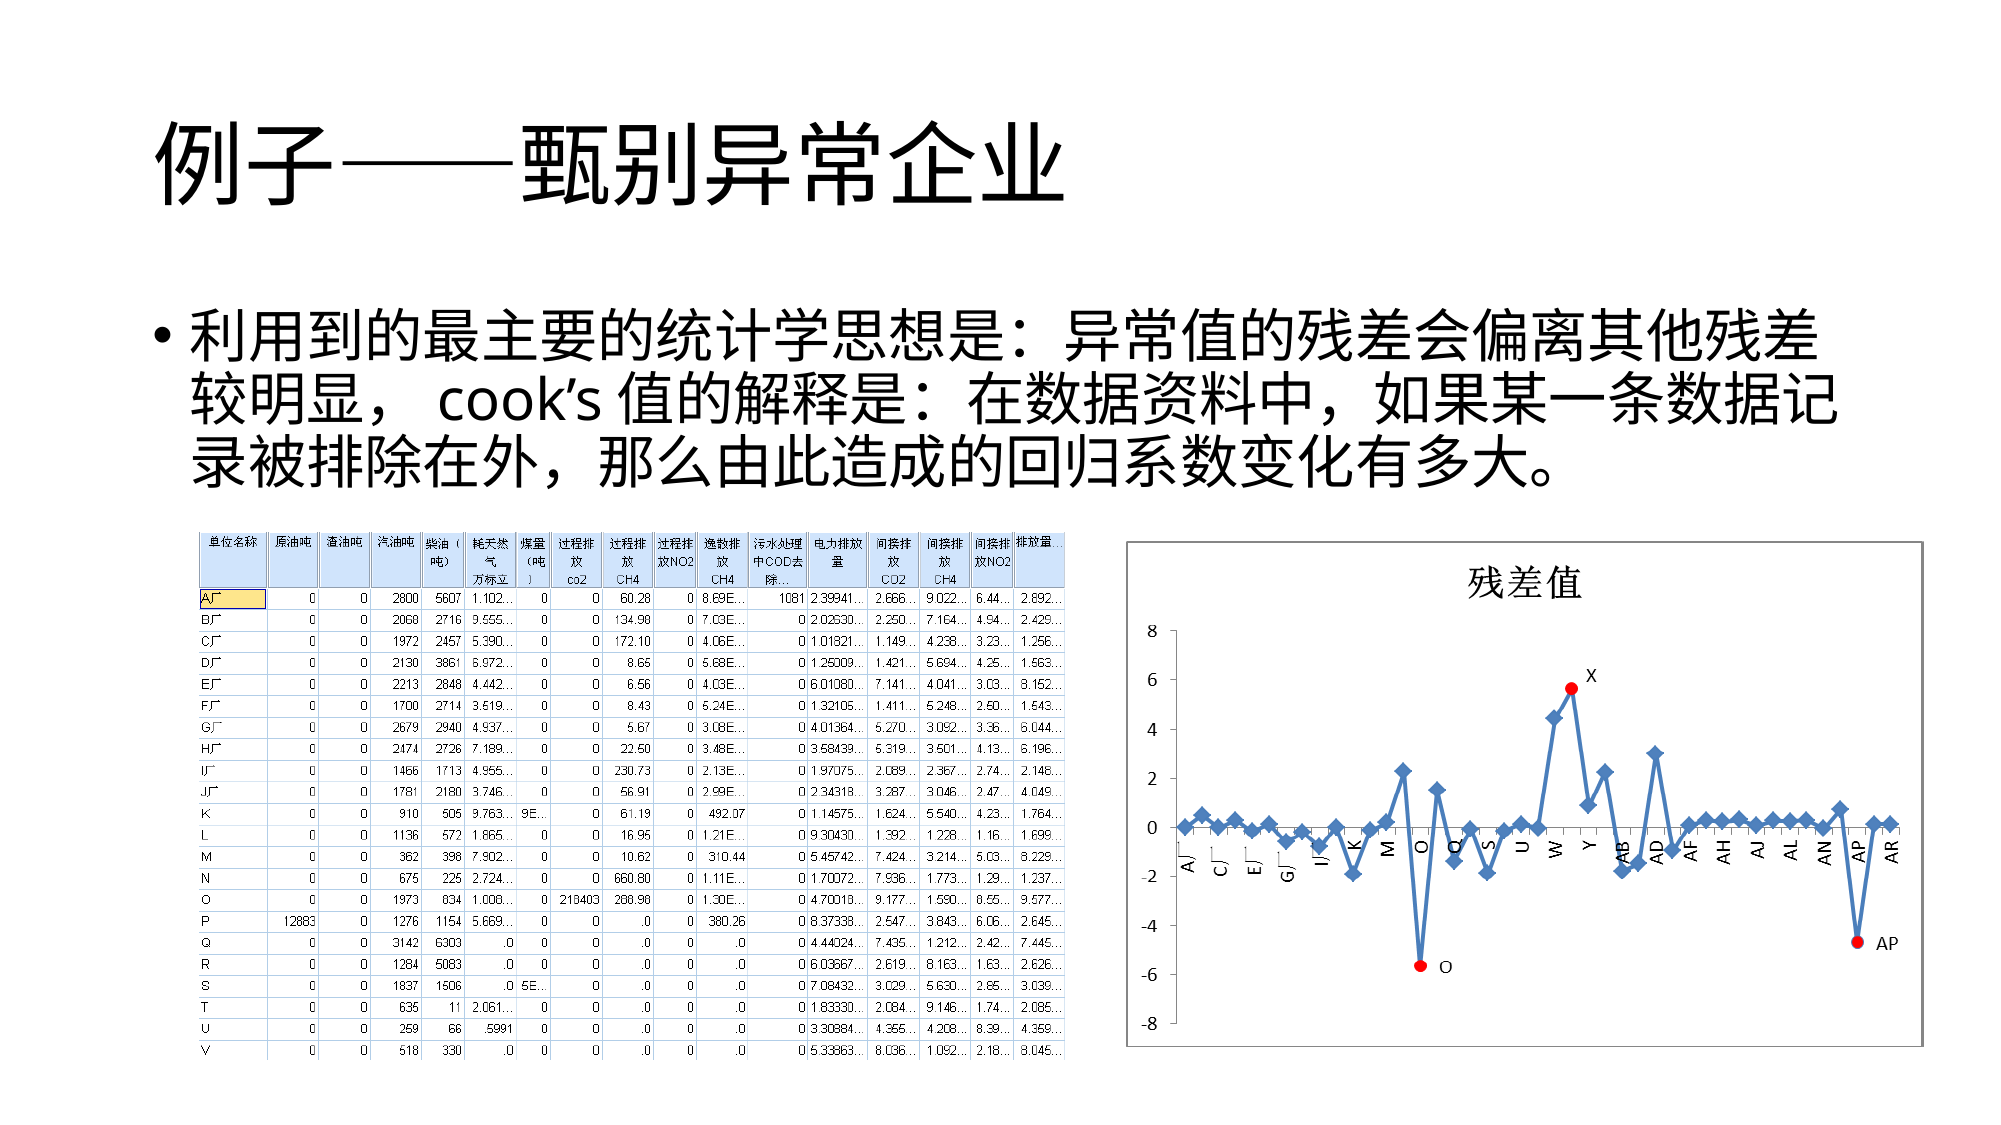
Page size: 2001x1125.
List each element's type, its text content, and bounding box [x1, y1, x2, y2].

picture [199, 532, 1065, 1060]
title 例子——甄别异常企业 [137, 59, 1863, 278]
picture [1126, 541, 1924, 1047]
list 利用到的最主要的统计学思想是：异常值的残差会偏离其他残差较明显，cook’s值的解释是：在数据资料中，如果某一条数据记录被排除在外，那么由此造成的回归系数变化有多大。 [137, 299, 1863, 1014]
